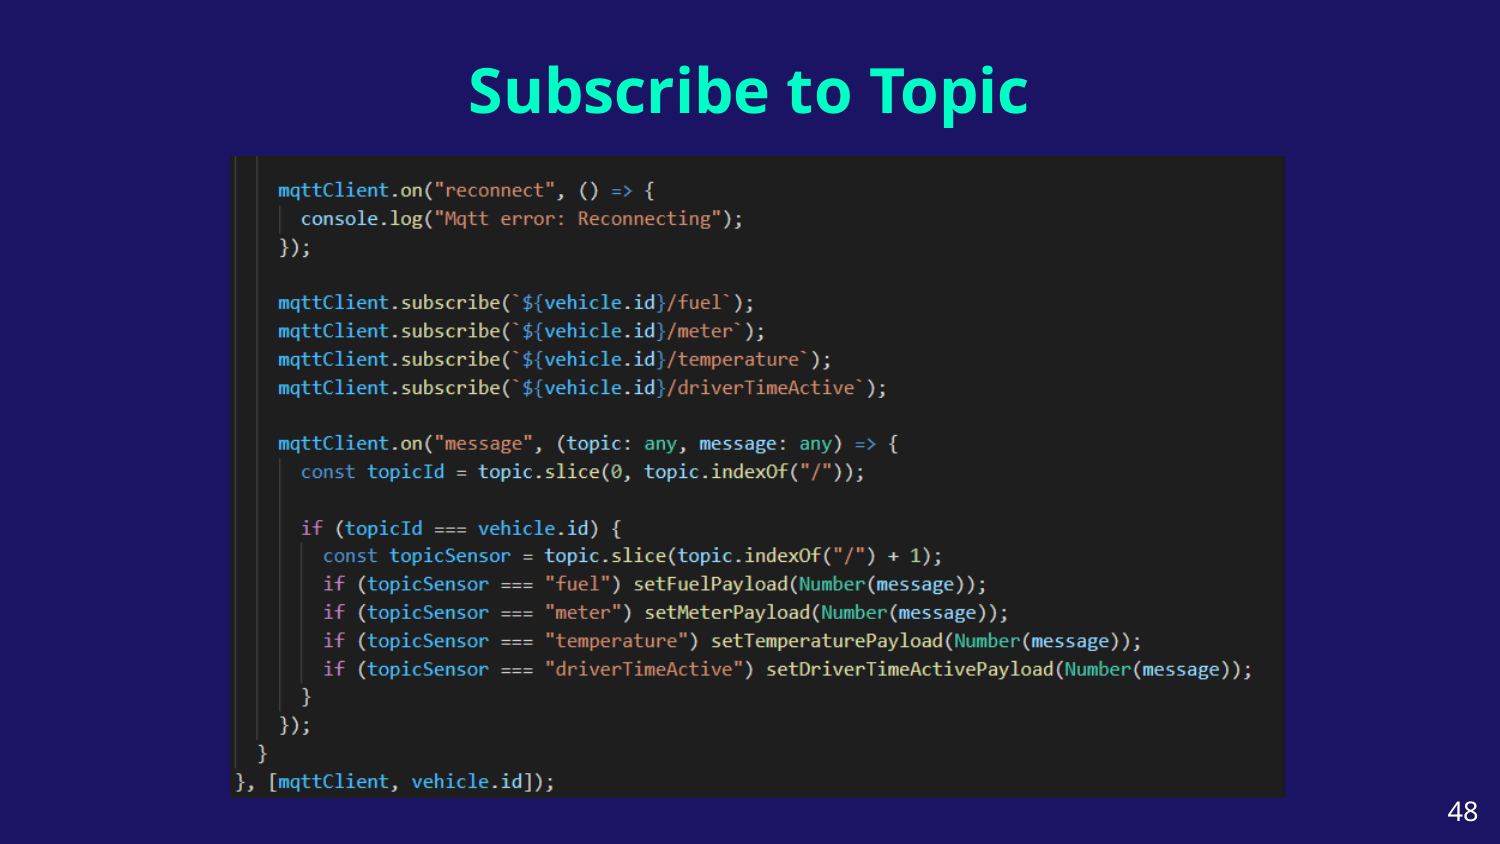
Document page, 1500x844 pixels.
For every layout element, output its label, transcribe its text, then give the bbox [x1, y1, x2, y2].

picture [230, 156, 1286, 798]
slide_number ‹#› [1403, 779, 1494, 844]
title Subscribe to Topic [293, 36, 1223, 142]
